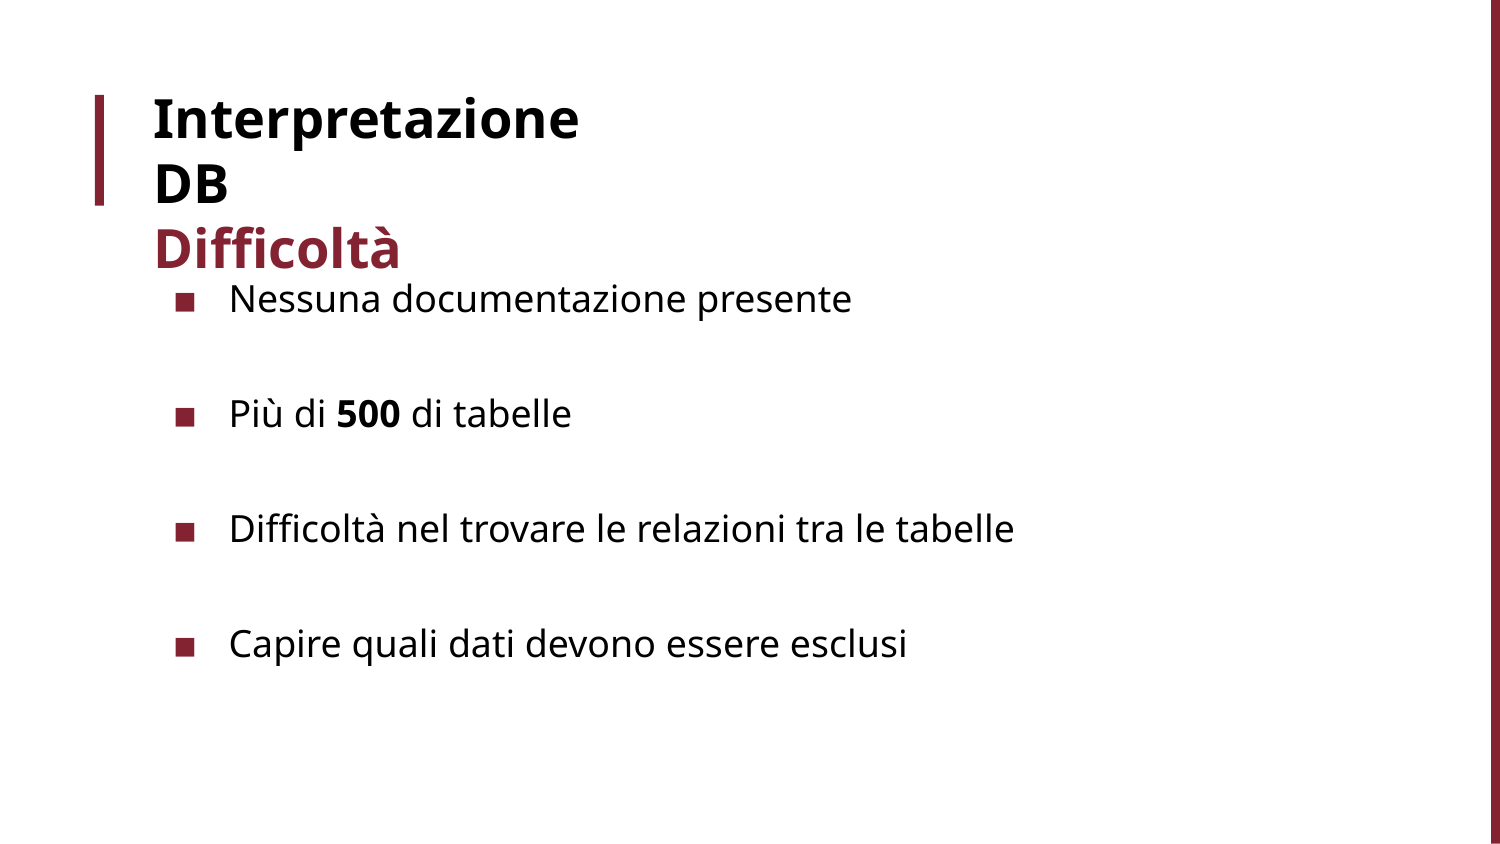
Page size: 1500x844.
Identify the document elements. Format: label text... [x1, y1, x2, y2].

title Interpretazione DB Difficoltà [138, 69, 686, 210]
list Nessuna documentazione presente Più di 500 di tabelle Difficoltà nel trovare le relazioni tra le tabelle Capire quali dati devono essere esclusi [138, 260, 1428, 777]
